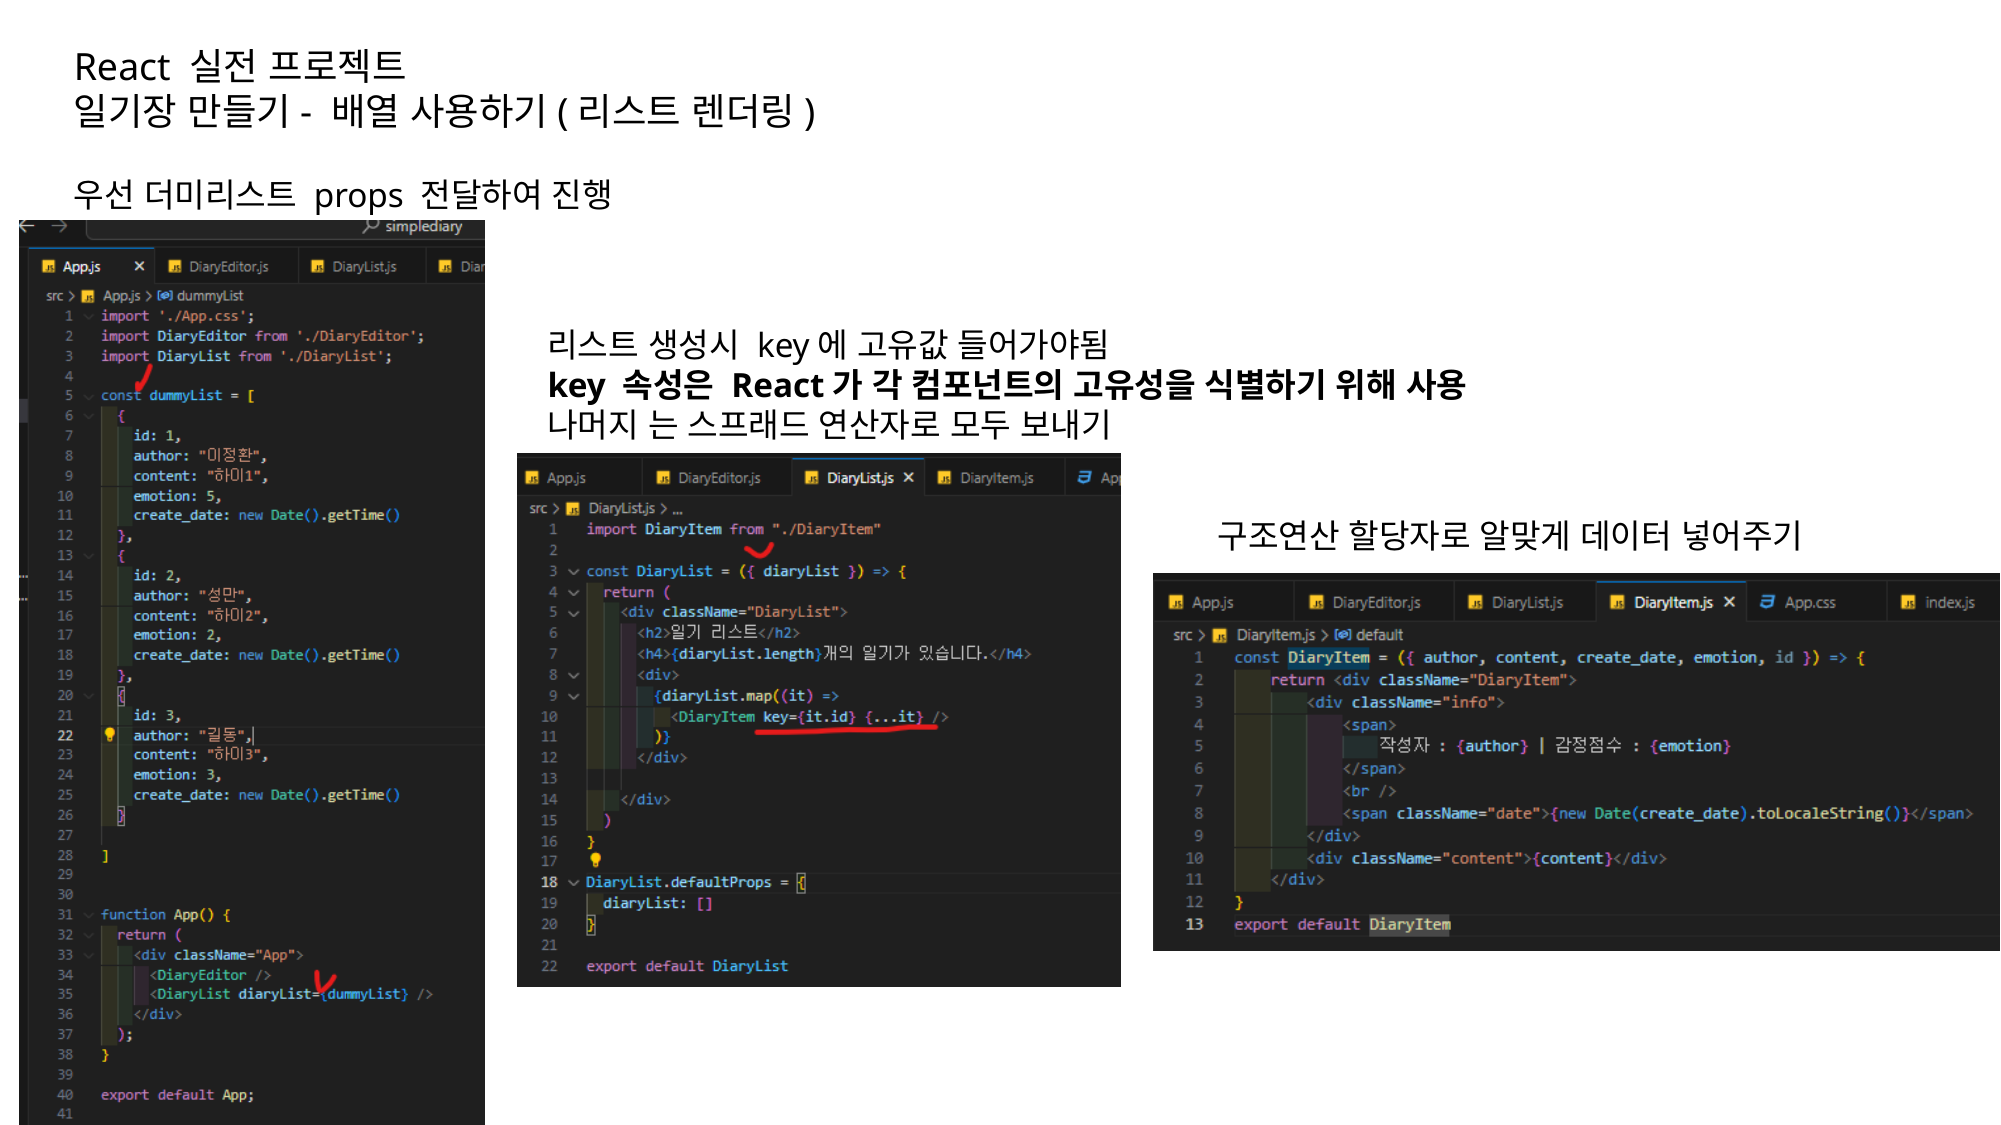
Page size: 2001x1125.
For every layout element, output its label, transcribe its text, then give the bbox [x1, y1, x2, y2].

text_box React 실전 프로젝트 일기장 만들기- 배열 사용하기(리스트 렌더링) [58, 35, 831, 141]
picture [19, 220, 485, 1125]
picture [1153, 573, 2000, 951]
text_box 구조연산 할당자로 알맞게 데이터 넣어주기 [1203, 507, 1819, 563]
text_box 우선 더미리스트 props 전달하여 진행 [59, 167, 628, 222]
text_box 리스트 생성시 key에 고유값 들어가야됨 key 속성은 React가 각 컴포넌트의 고유성을 식별하기 위해 사용 나머지 는 스프래드 연산자로 모두 보내기 [532, 316, 1483, 452]
picture [517, 453, 1121, 987]
